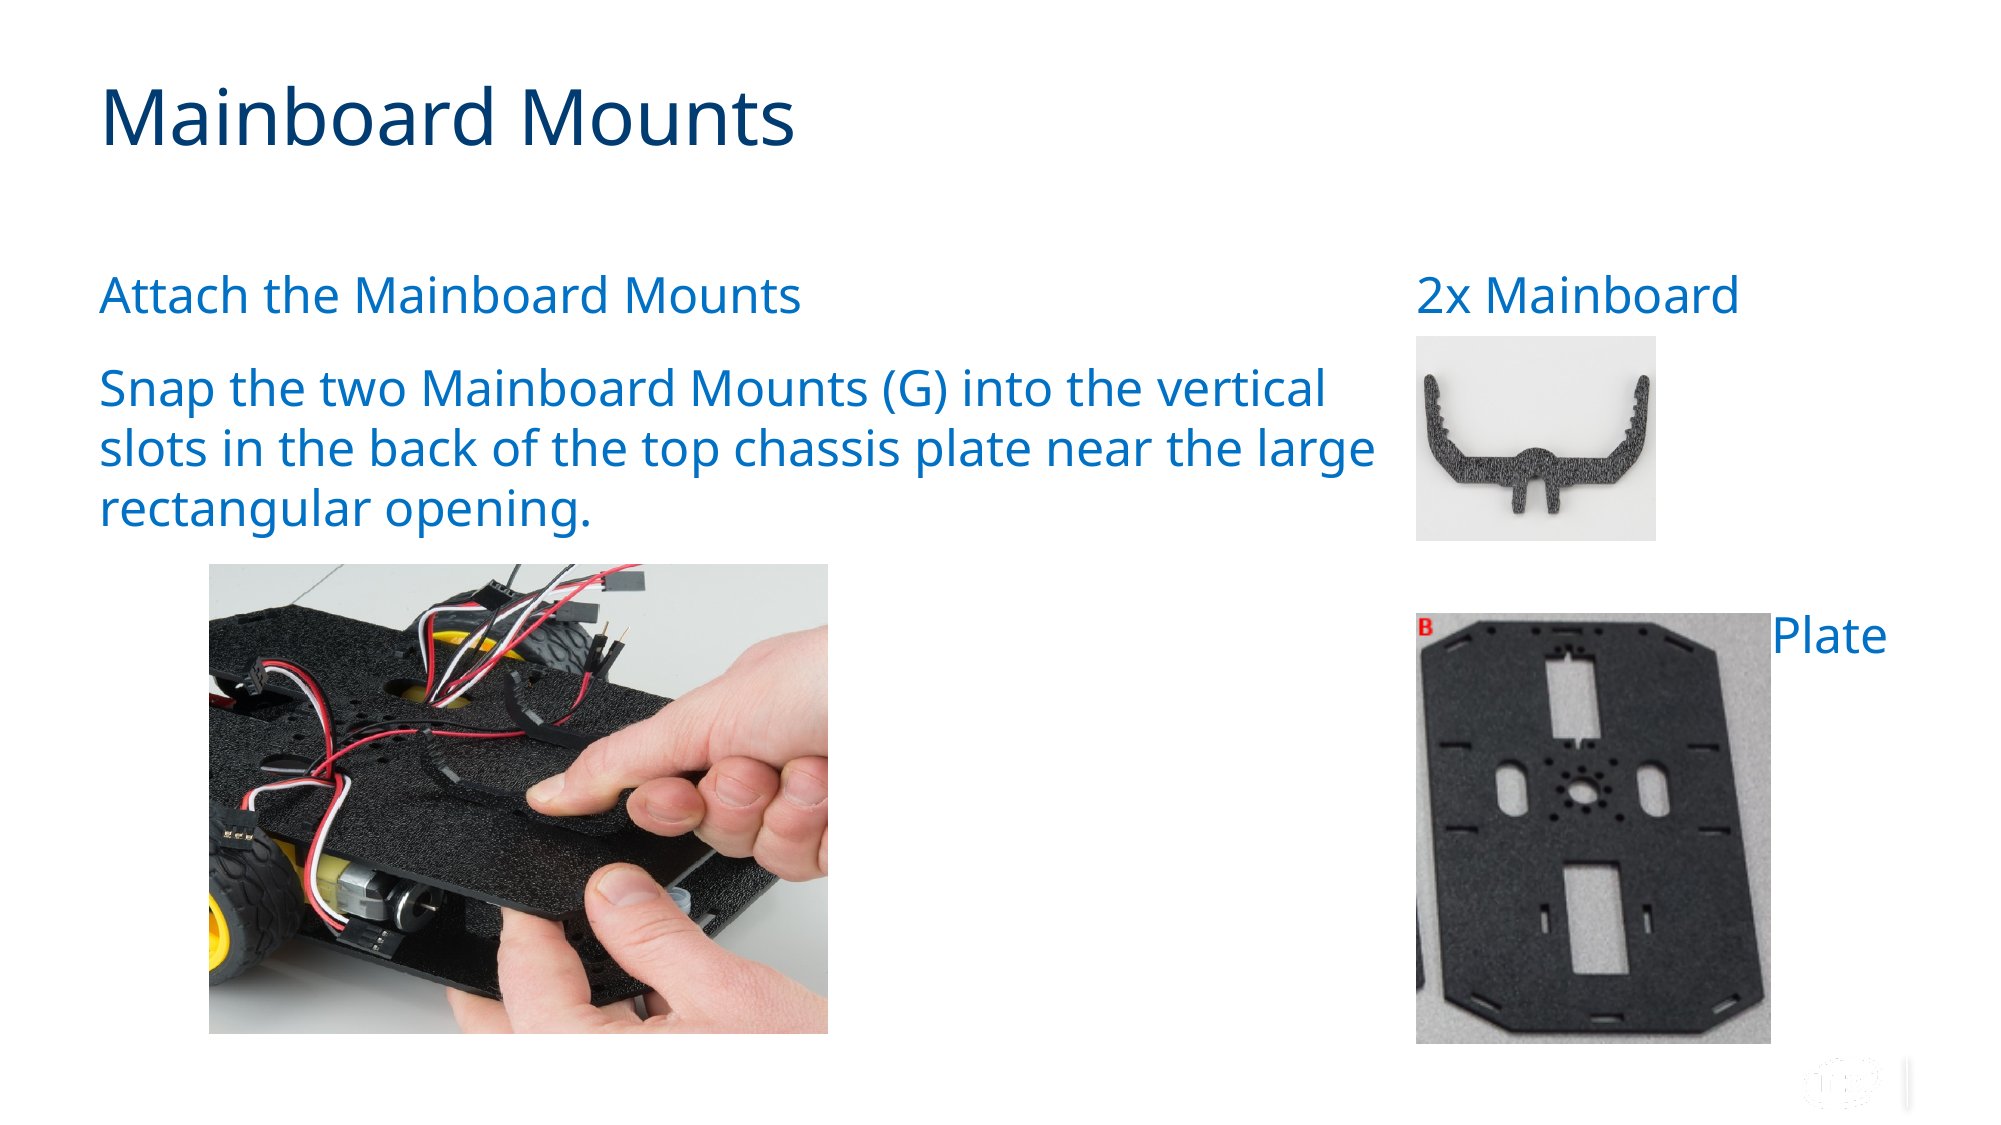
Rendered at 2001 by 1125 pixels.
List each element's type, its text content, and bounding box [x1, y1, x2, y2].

picture [1416, 613, 1771, 1044]
picture [1416, 335, 1656, 541]
slide_number 18 [1503, 1055, 1970, 1116]
list Attach the Mainboard Mounts Snap the two Mainboard Mounts (G) into the vertical slots in the back of the top chassis plate near the large rectangular opening. [99, 263, 1393, 1013]
title Mainboard Mounts [99, 67, 1900, 258]
list 2x Mainboard Mount 1x Top Chassis Plate [1416, 263, 1900, 1013]
picture [209, 564, 828, 1035]
